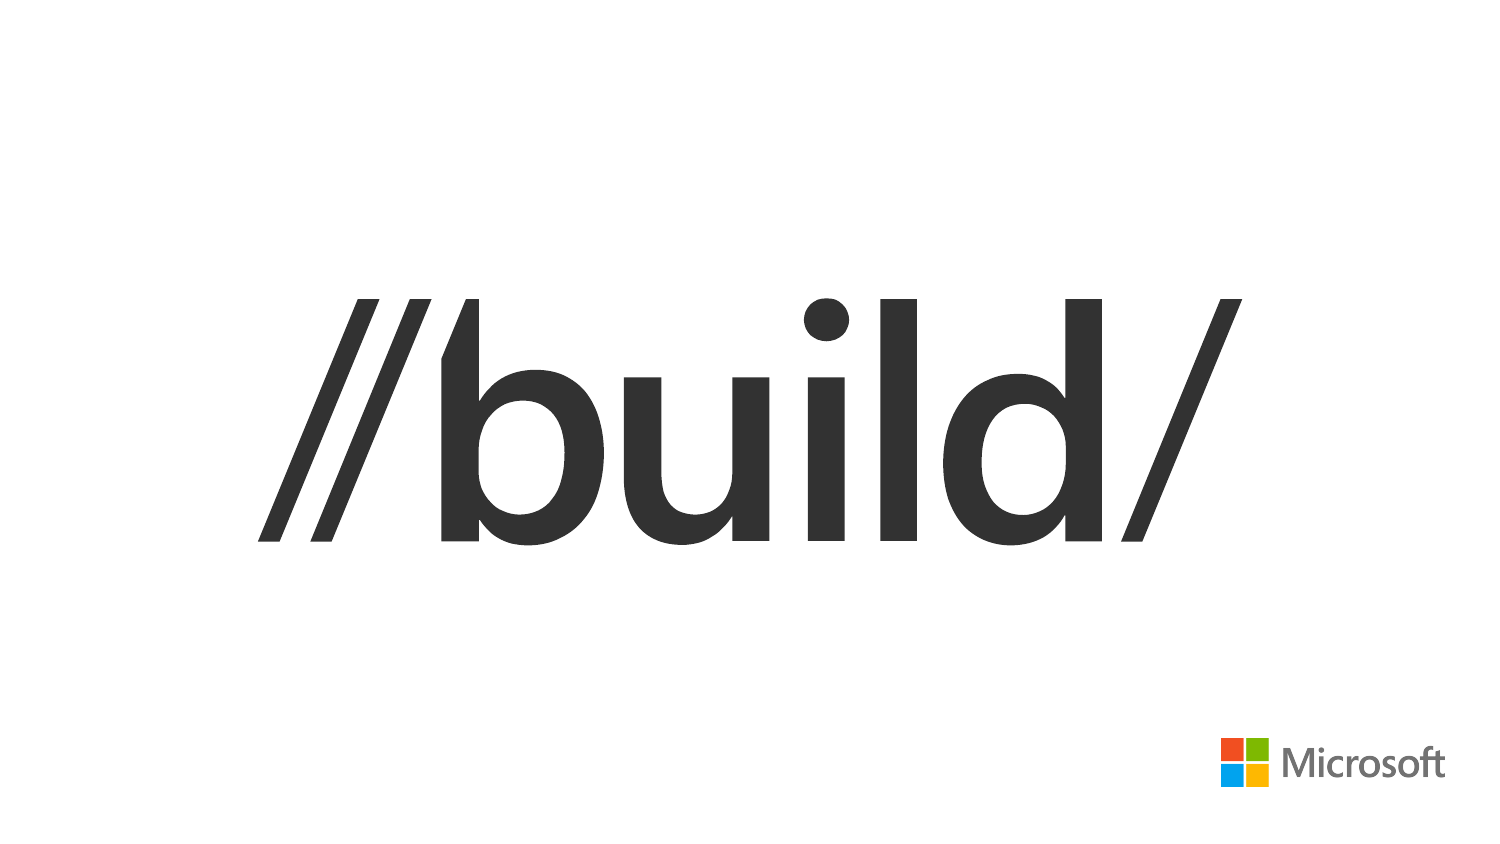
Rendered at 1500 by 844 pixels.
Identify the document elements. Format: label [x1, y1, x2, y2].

picture [1221, 738, 1445, 787]
